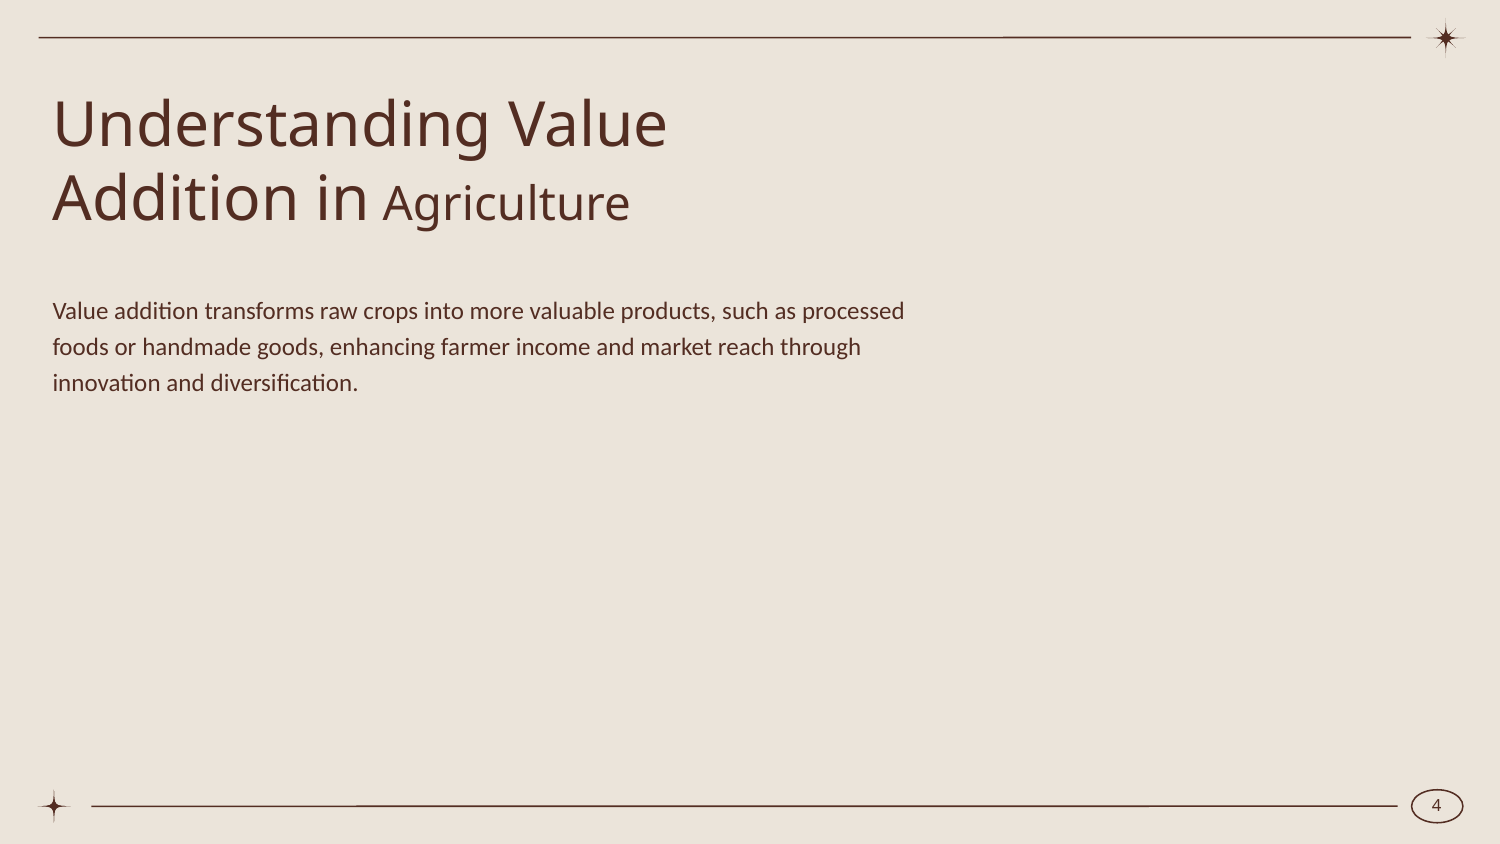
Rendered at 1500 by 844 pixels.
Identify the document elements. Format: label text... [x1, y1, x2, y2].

slide_number <number> [1410, 549, 1463, 844]
subtitle Value addition transforms raw crops into more valuable products, such as processed foods or handmade goods, enhancing farmer income and market reach through innovation and diversification. [37, 273, 922, 746]
title Understanding Value Addition in Agriculture [37, 68, 922, 249]
